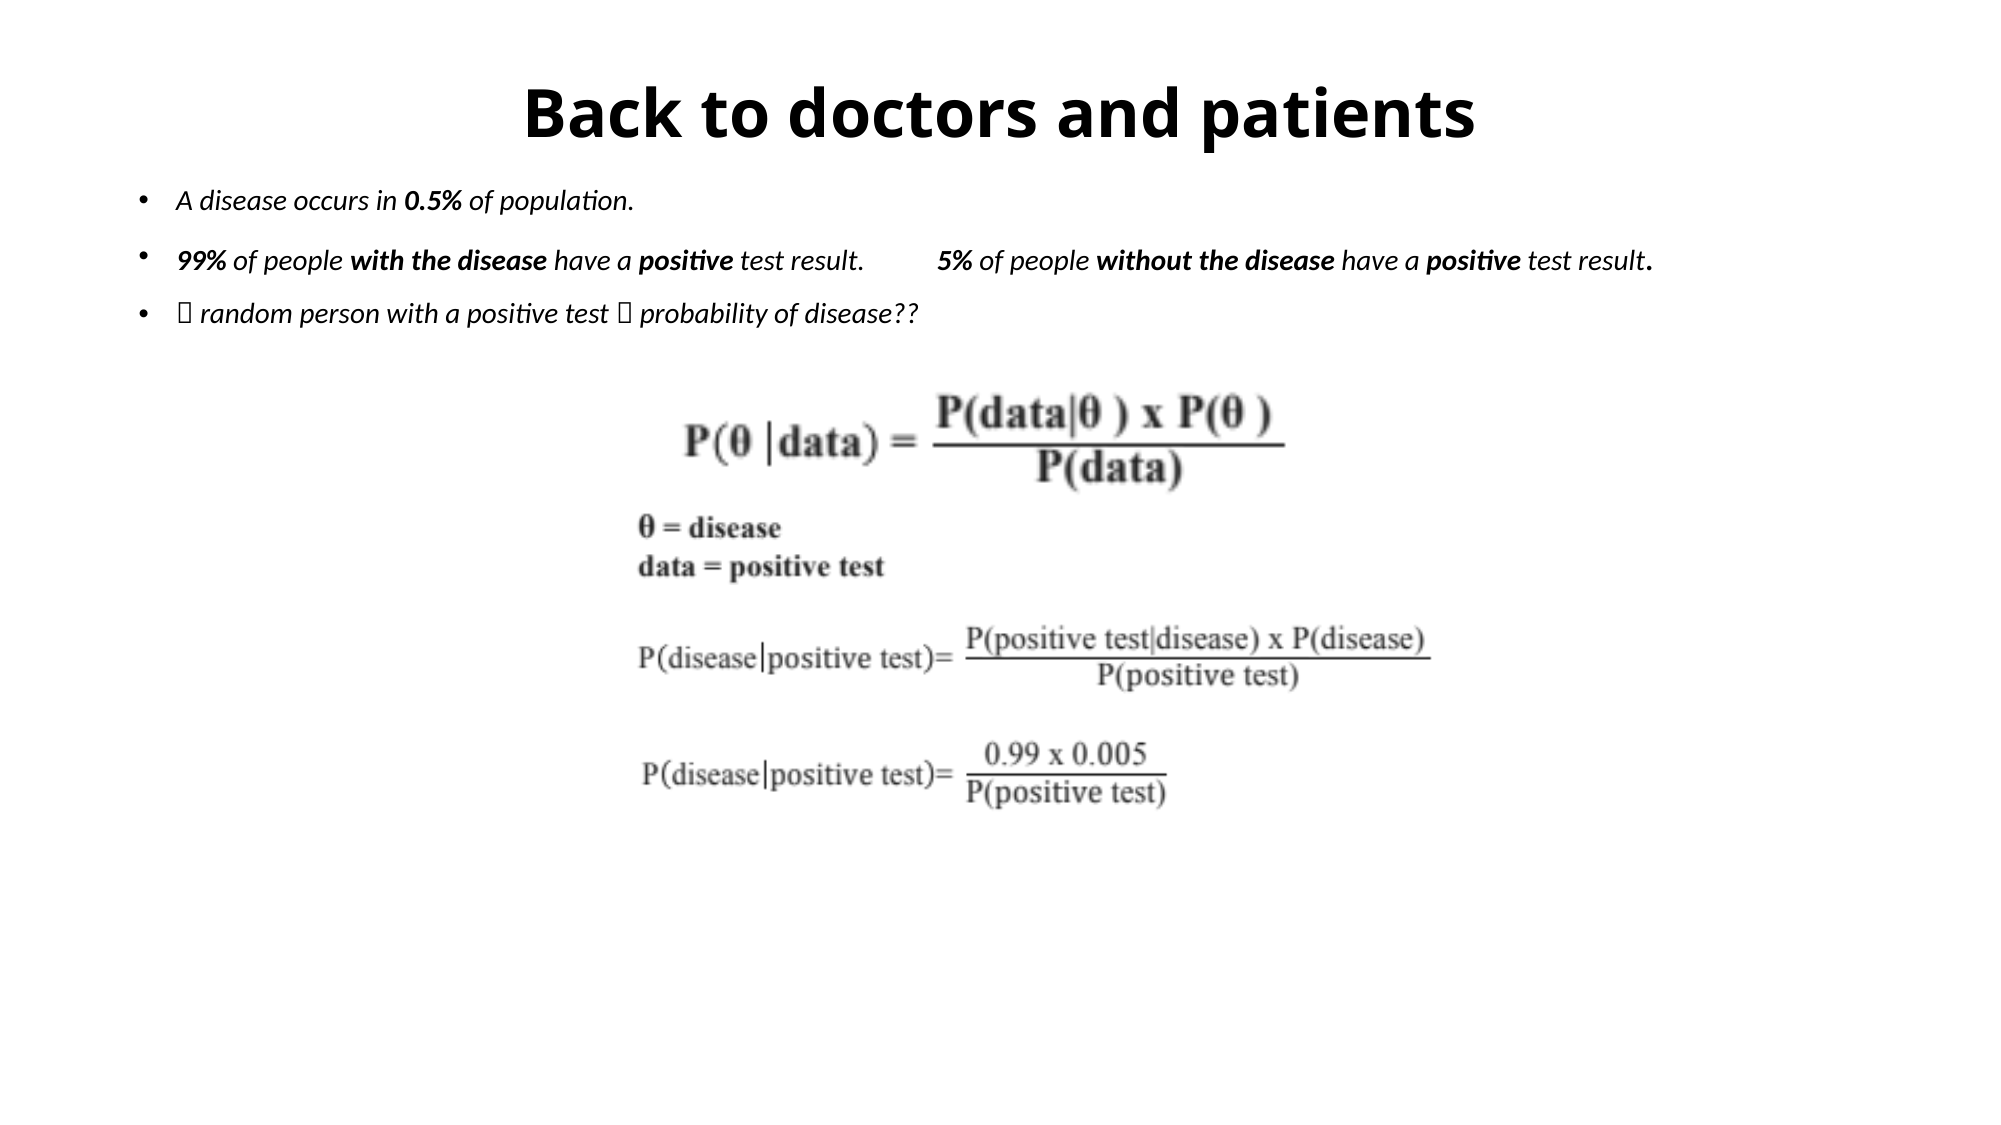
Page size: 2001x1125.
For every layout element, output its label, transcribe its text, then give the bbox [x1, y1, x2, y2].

list A disease occurs in 0.5% of population. 99% of people with the disease have a positive test result. 5% of people without the disease have a positive test result.  random person with a positive test  probability of disease?? [123, 177, 1849, 924]
picture [623, 732, 1182, 821]
picture [677, 381, 1292, 499]
picture [621, 506, 1440, 705]
title Back to doctors and patients [137, 7, 1863, 225]
